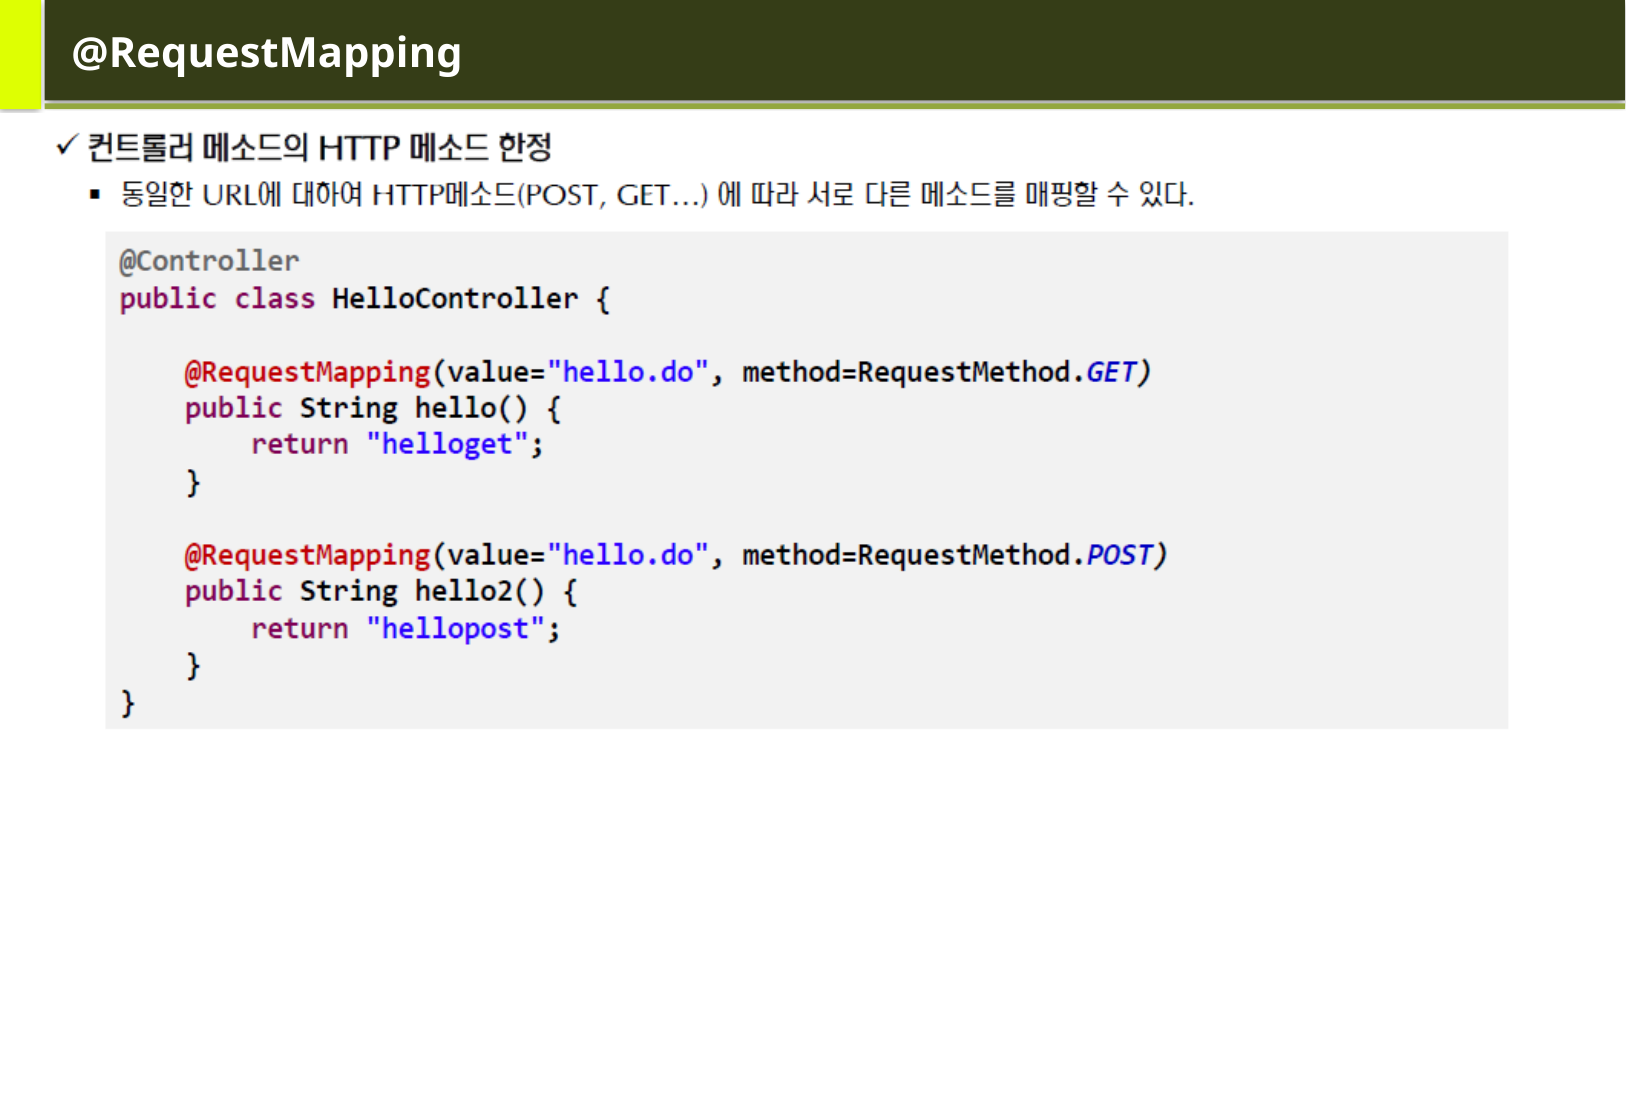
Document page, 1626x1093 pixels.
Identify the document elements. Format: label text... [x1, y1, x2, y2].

picture [0, 113, 1625, 749]
title @RequestMapping [56, 0, 1604, 103]
